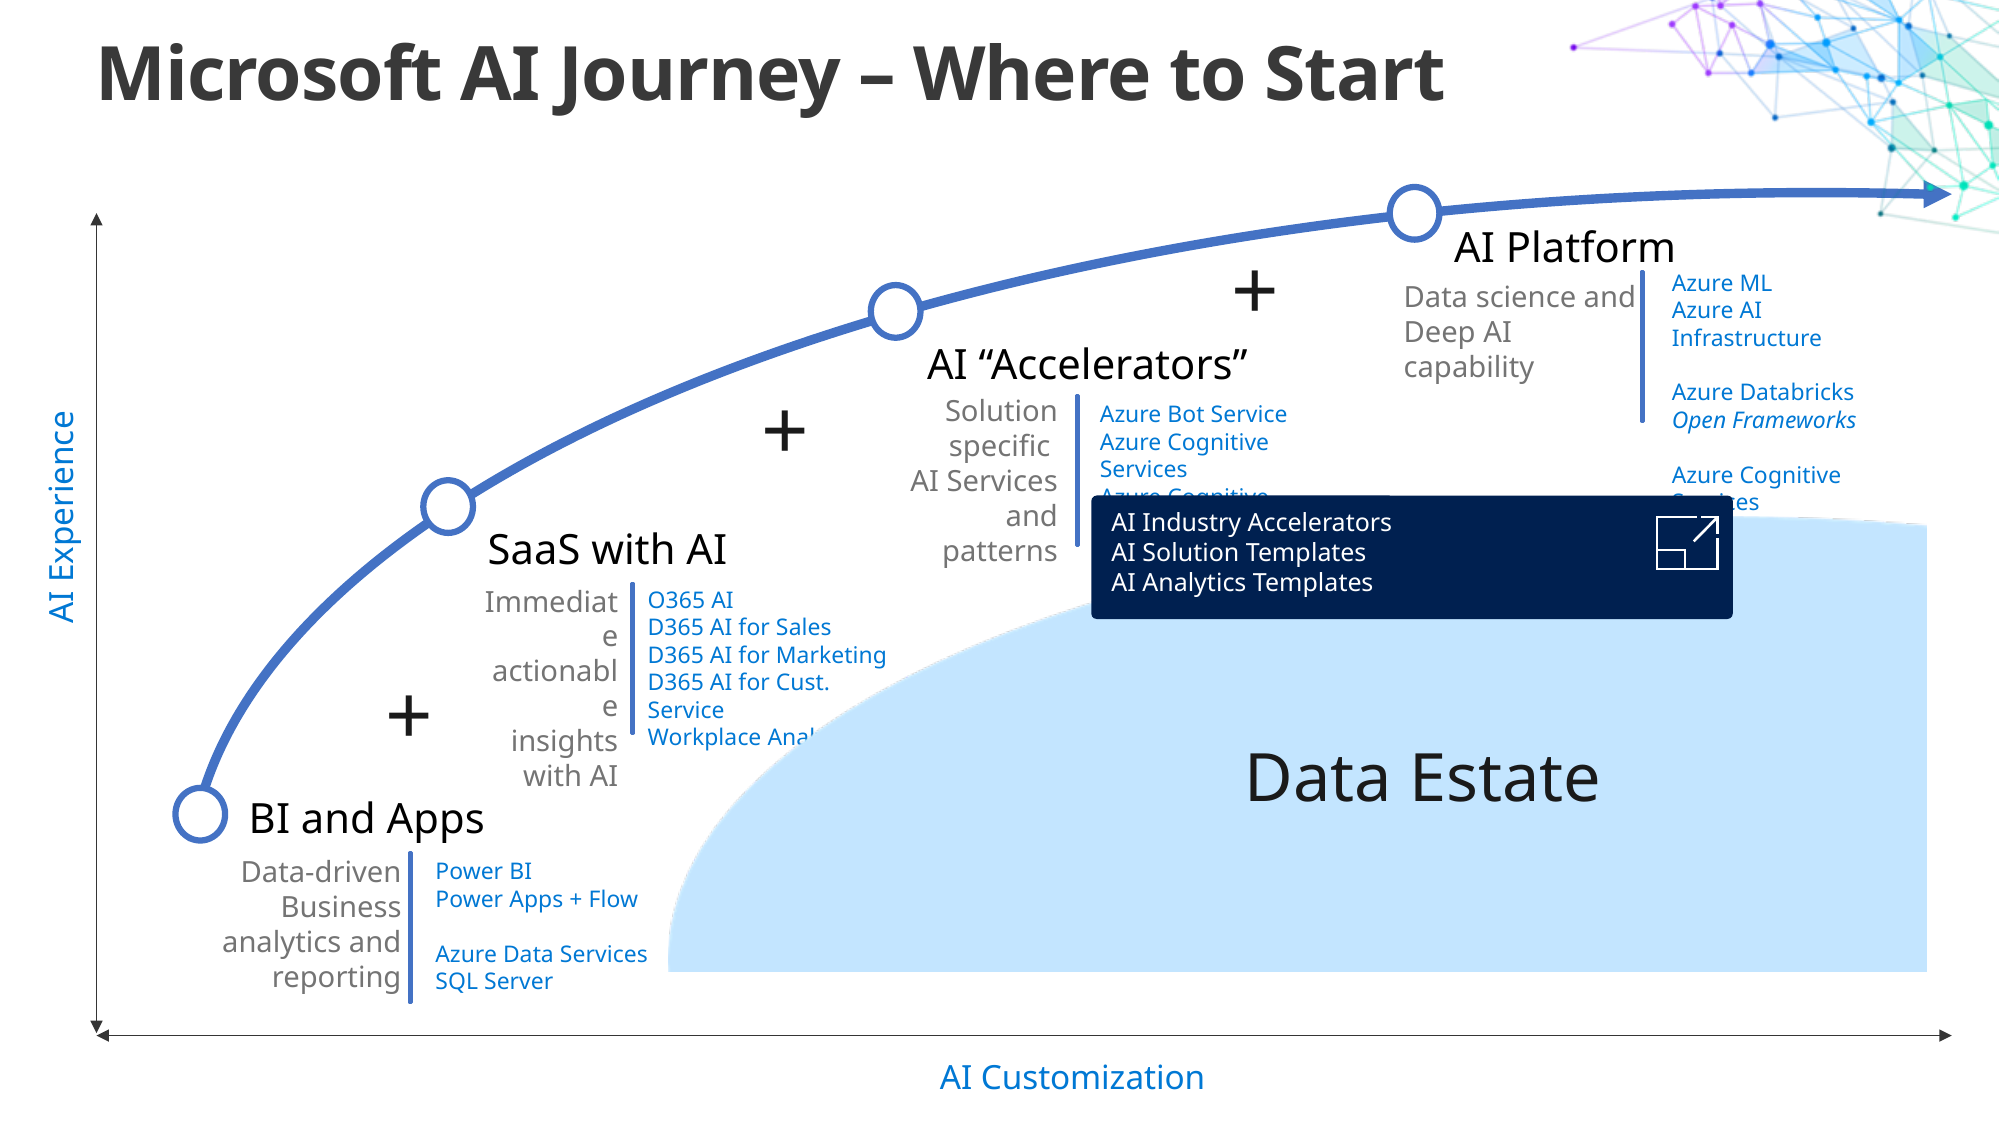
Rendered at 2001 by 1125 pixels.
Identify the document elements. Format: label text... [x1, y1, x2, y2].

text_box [668, 516, 1927, 972]
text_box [757, 284, 1355, 516]
picture [1381, 0, 1999, 394]
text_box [381, 480, 911, 764]
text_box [175, 784, 831, 1004]
text_box AI Experience [39, 406, 80, 624]
text_box Microsoft AI Journey – Where to Start [95, 25, 1381, 206]
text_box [1227, 186, 1927, 499]
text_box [189, 192, 2000, 1125]
